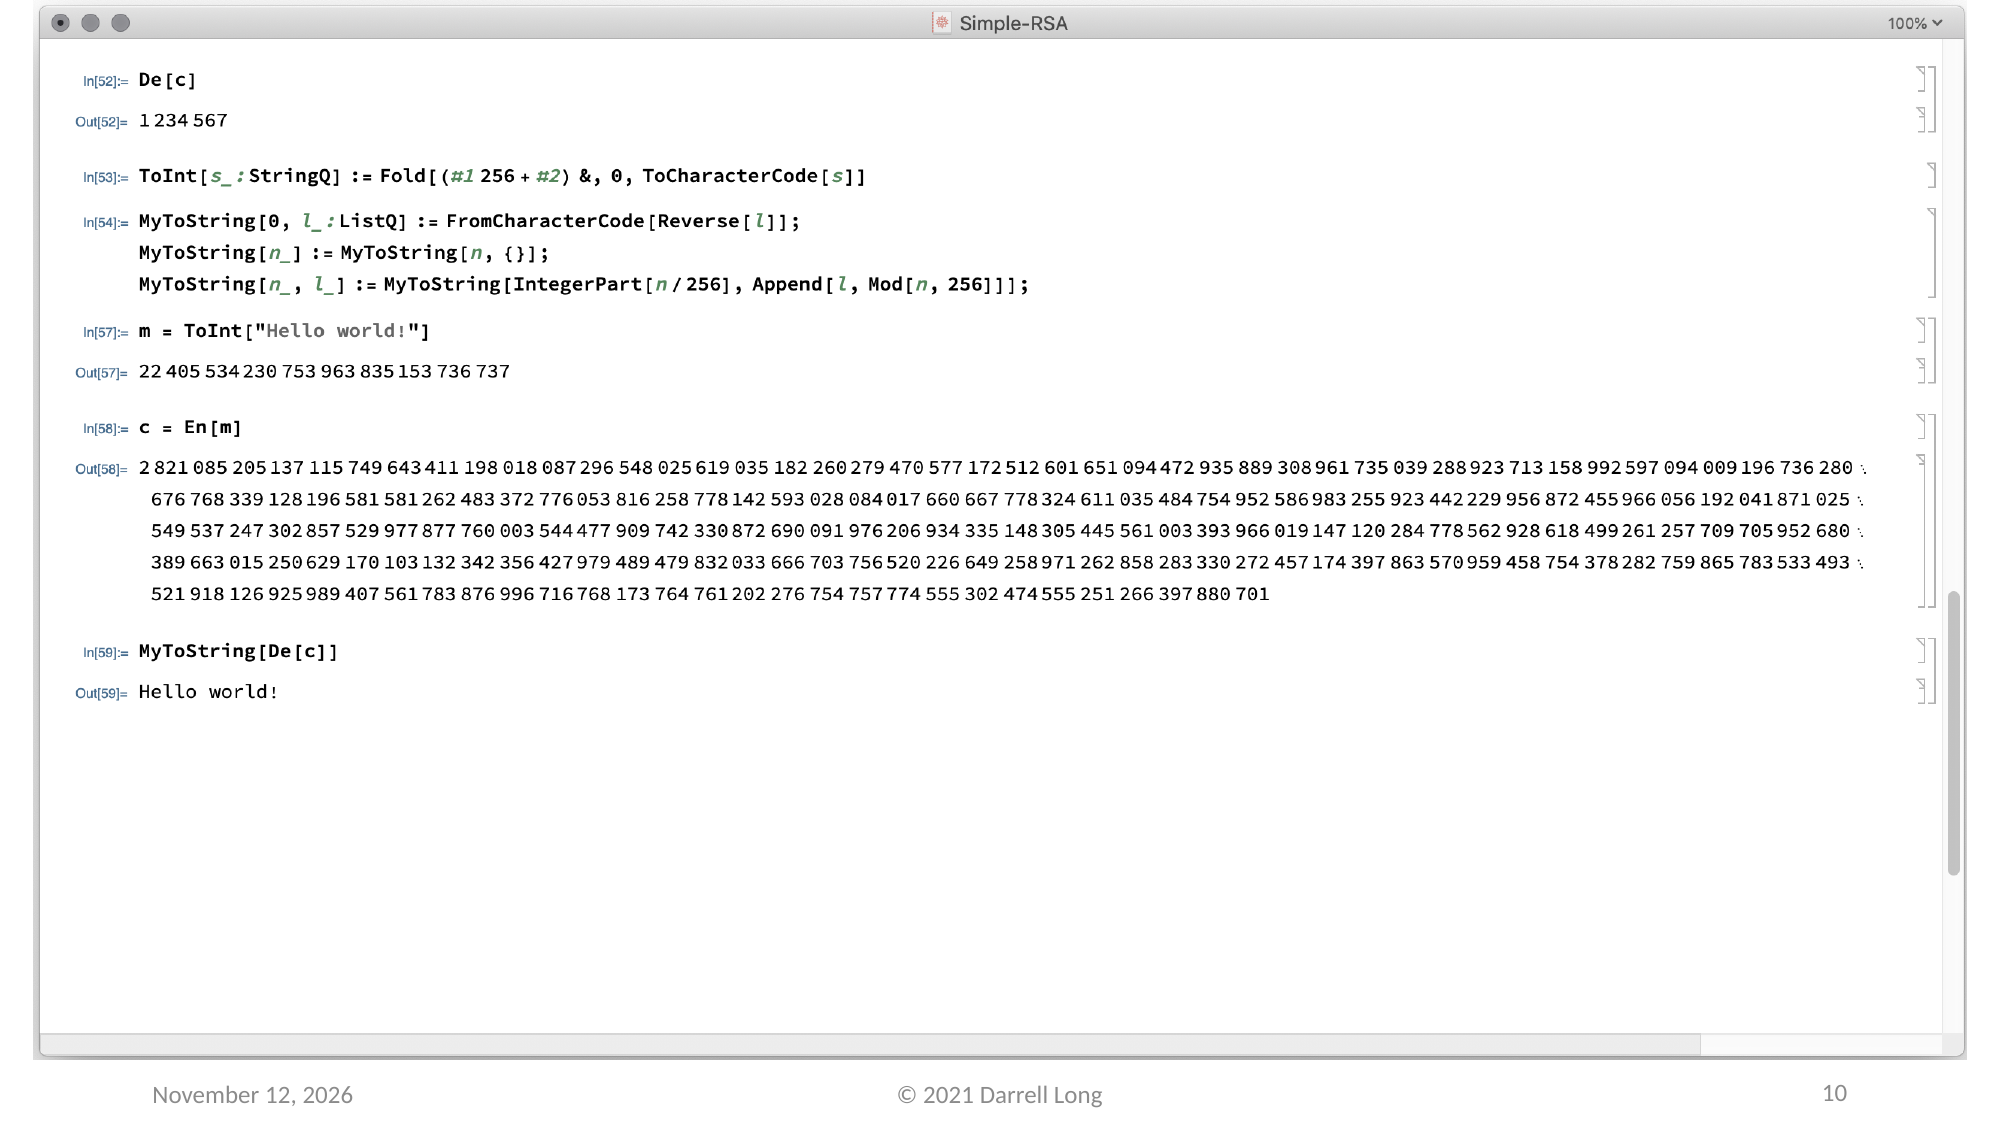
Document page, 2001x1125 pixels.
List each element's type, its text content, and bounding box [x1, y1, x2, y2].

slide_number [137, 1063, 588, 1124]
slide_number 10 [1412, 1061, 1863, 1122]
footer © 2021 Darrell Long [662, 1063, 1338, 1124]
picture [33, 0, 1967, 1060]
